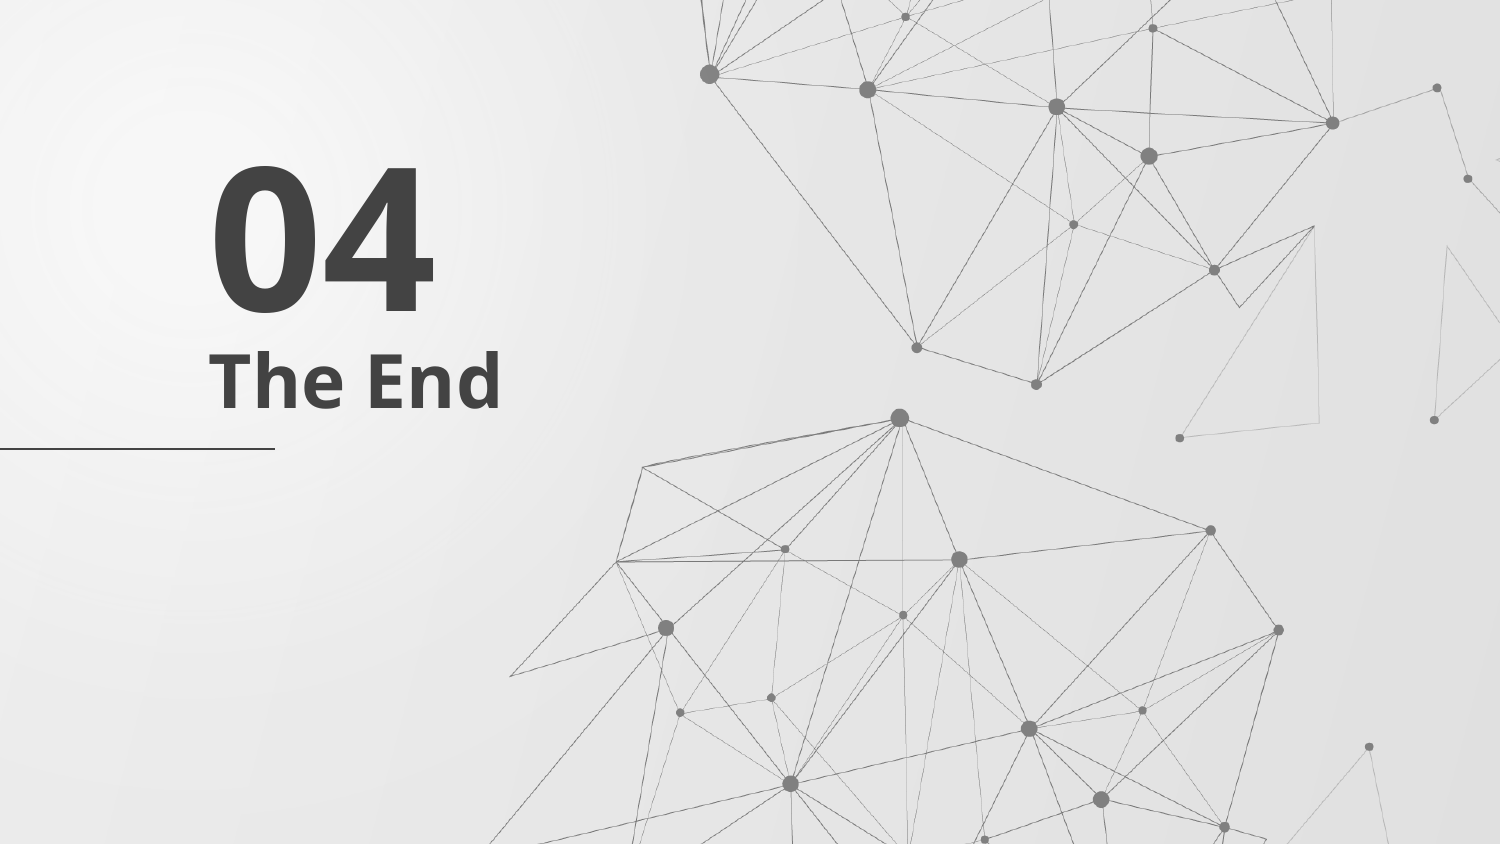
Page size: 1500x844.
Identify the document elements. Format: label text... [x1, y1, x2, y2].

picture [0, 0, 1500, 844]
title 04 [193, 169, 683, 294]
title The End [193, 220, 1046, 537]
